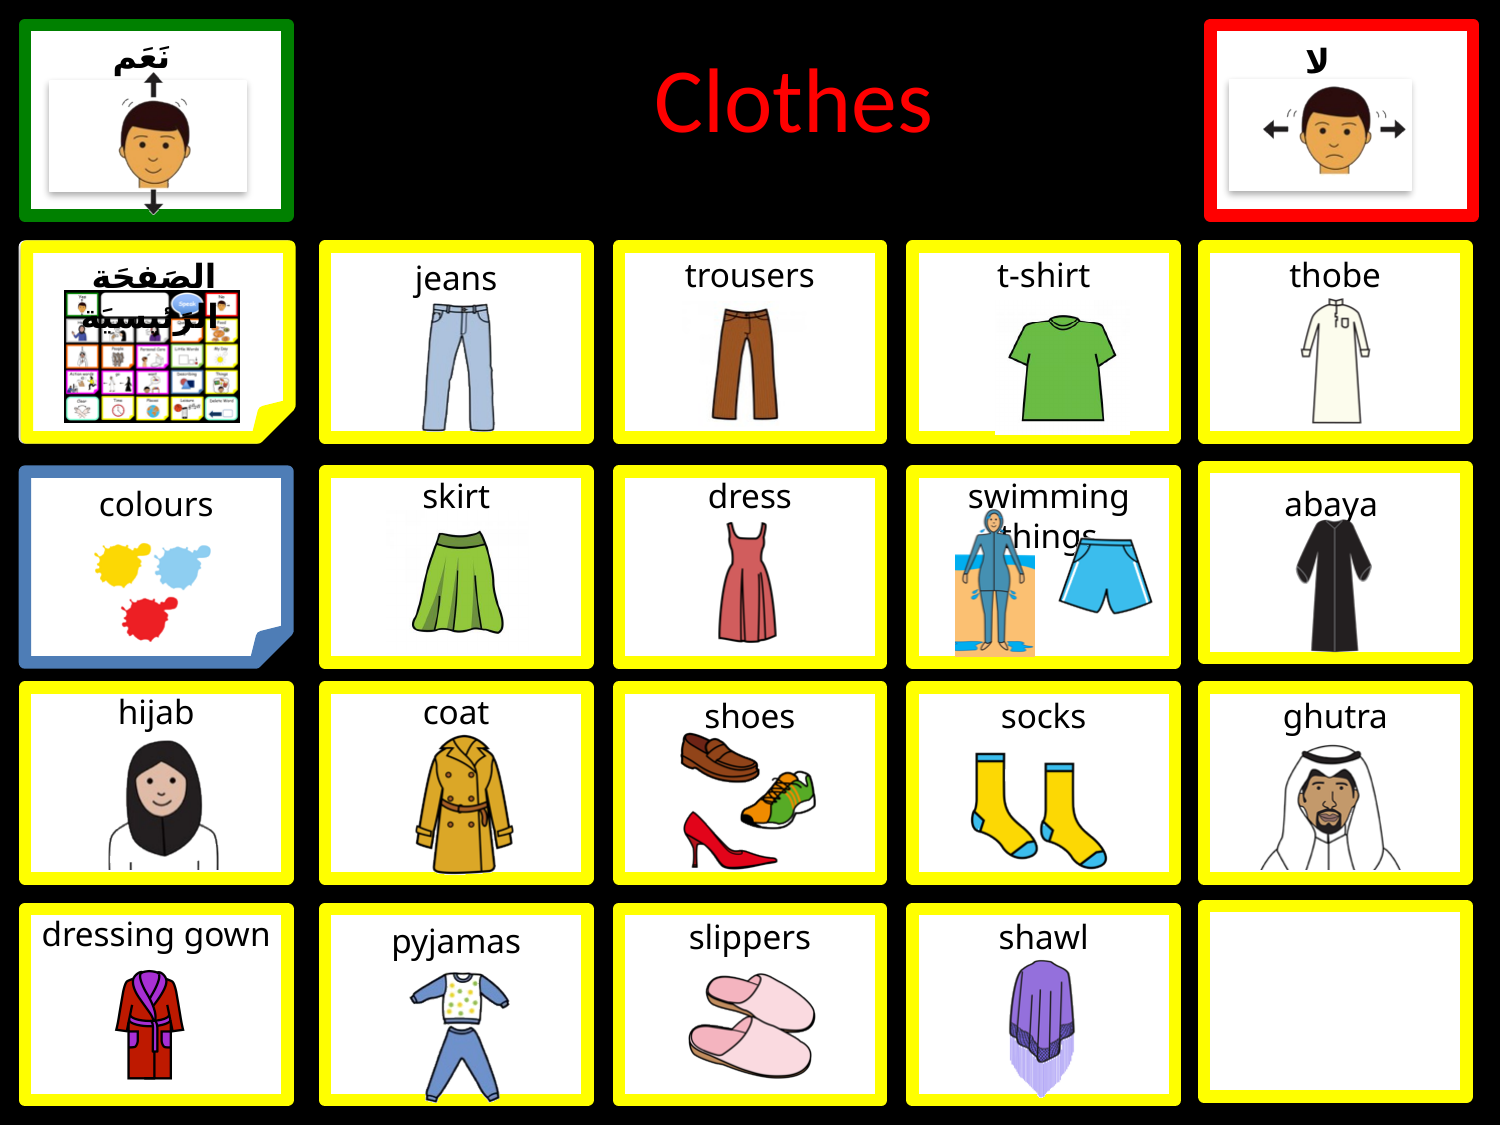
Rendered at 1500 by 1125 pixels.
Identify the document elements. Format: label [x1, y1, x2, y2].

picture [683, 957, 821, 1095]
text_box [24, 24, 288, 216]
text_box [1203, 870, 1467, 879]
picture [958, 729, 1120, 892]
text_box [1203, 905, 1467, 1097]
picture [682, 301, 808, 428]
text_box [324, 468, 588, 663]
picture [390, 299, 527, 436]
picture [81, 69, 230, 218]
text_box [912, 908, 1176, 1101]
picture [1261, 513, 1405, 657]
text_box [24, 684, 288, 879]
text_box [1210, 24, 1474, 216]
picture [678, 513, 817, 652]
picture [1042, 513, 1168, 639]
picture [61, 700, 268, 870]
text_box [618, 687, 882, 879]
text_box [618, 468, 882, 663]
picture [386, 726, 543, 883]
text_box [1203, 246, 1467, 438]
picture [86, 961, 214, 1088]
text_box [912, 687, 1176, 879]
picture [390, 968, 530, 1108]
text_box [24, 905, 288, 1101]
text_box [912, 246, 1176, 438]
picture [676, 726, 826, 876]
picture [1176, 737, 1487, 870]
text_box [618, 908, 882, 1101]
text_box [1200, 466, 1467, 659]
picture [64, 290, 241, 424]
text_box [324, 246, 588, 438]
title [118, 33, 1469, 221]
text_box [324, 908, 588, 1101]
text_box [324, 684, 588, 879]
text_box [24, 468, 289, 664]
picture [1261, 287, 1409, 434]
text_box [904, 467, 1194, 663]
text_box [24, 245, 291, 439]
picture [385, 510, 530, 655]
picture [1260, 56, 1409, 205]
picture [955, 504, 1035, 657]
picture [90, 531, 214, 655]
picture [995, 300, 1130, 436]
text_box [618, 246, 882, 438]
picture [934, 955, 1150, 1104]
text_box [1203, 687, 1467, 737]
